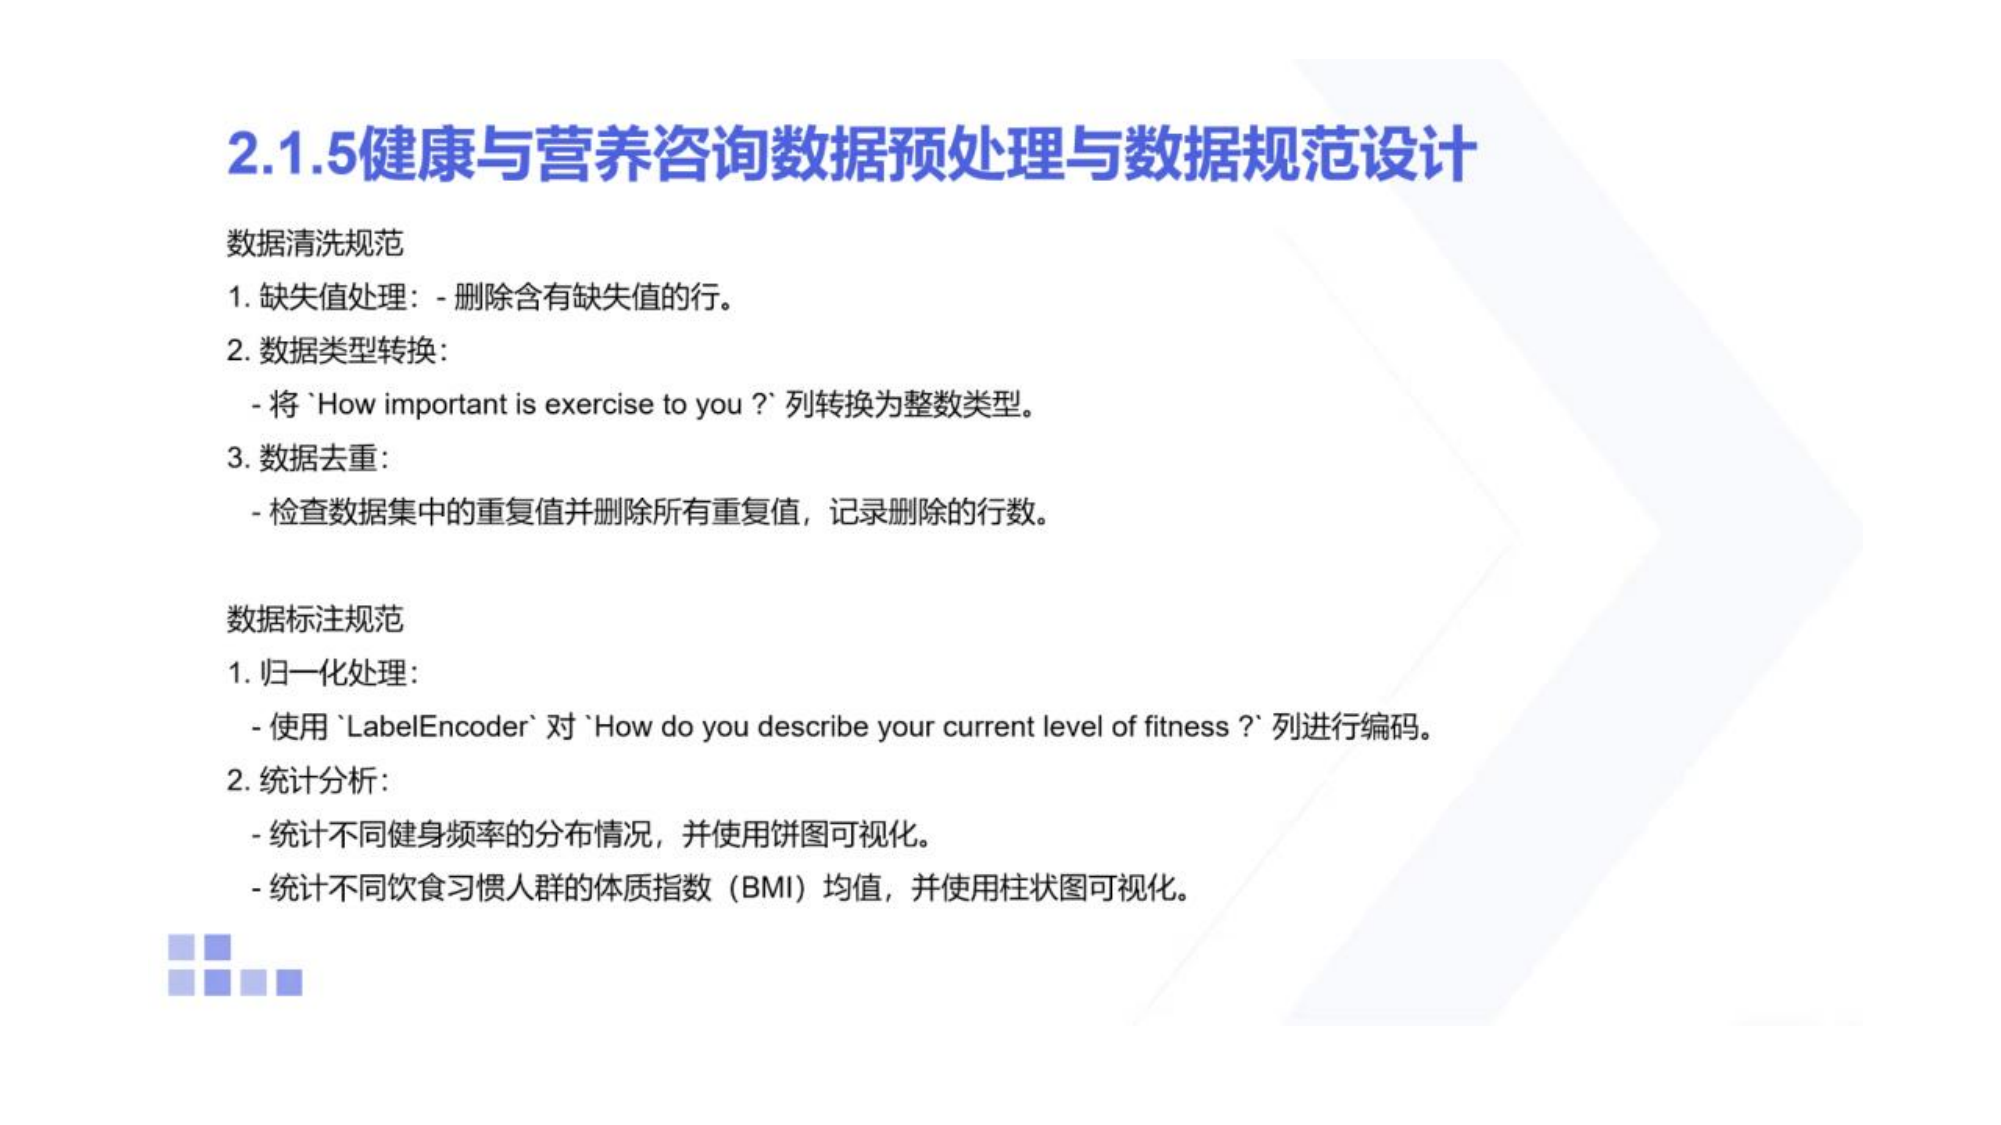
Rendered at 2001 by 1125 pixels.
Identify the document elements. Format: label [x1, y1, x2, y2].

picture [148, 59, 1863, 1026]
